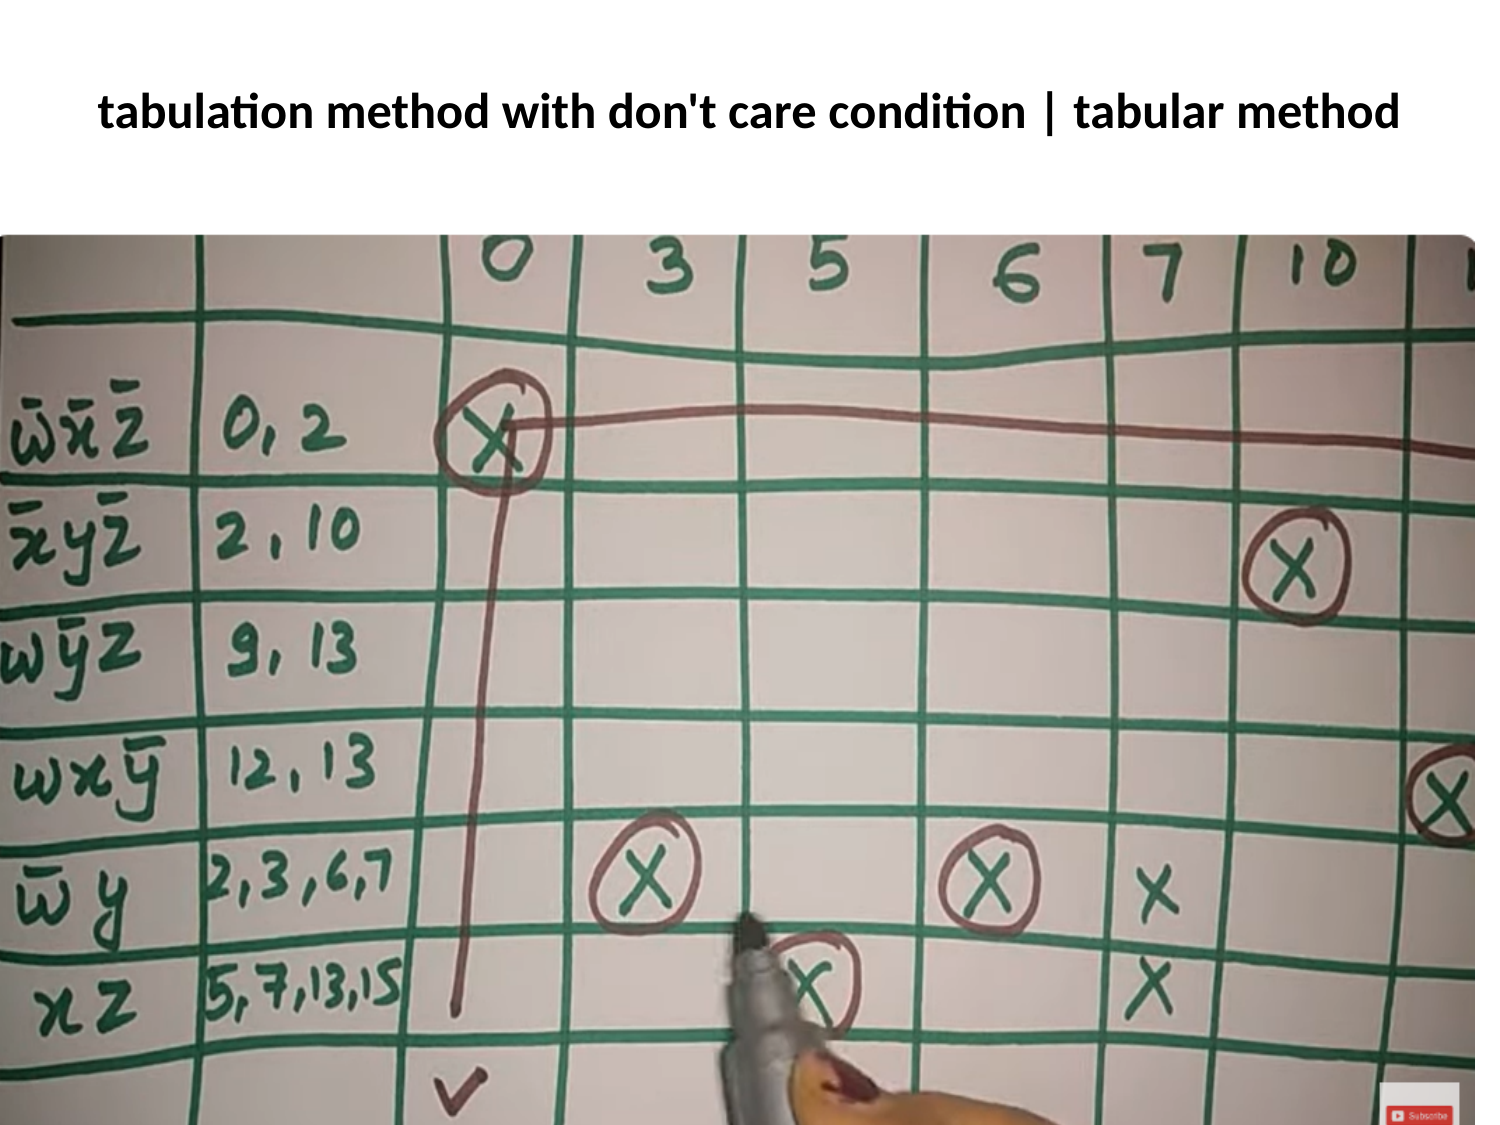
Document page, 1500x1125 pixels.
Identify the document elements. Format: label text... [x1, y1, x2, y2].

picture [0, 232, 1476, 1125]
title tabulation method with don't care condition | tabular method [75, 45, 1425, 230]
